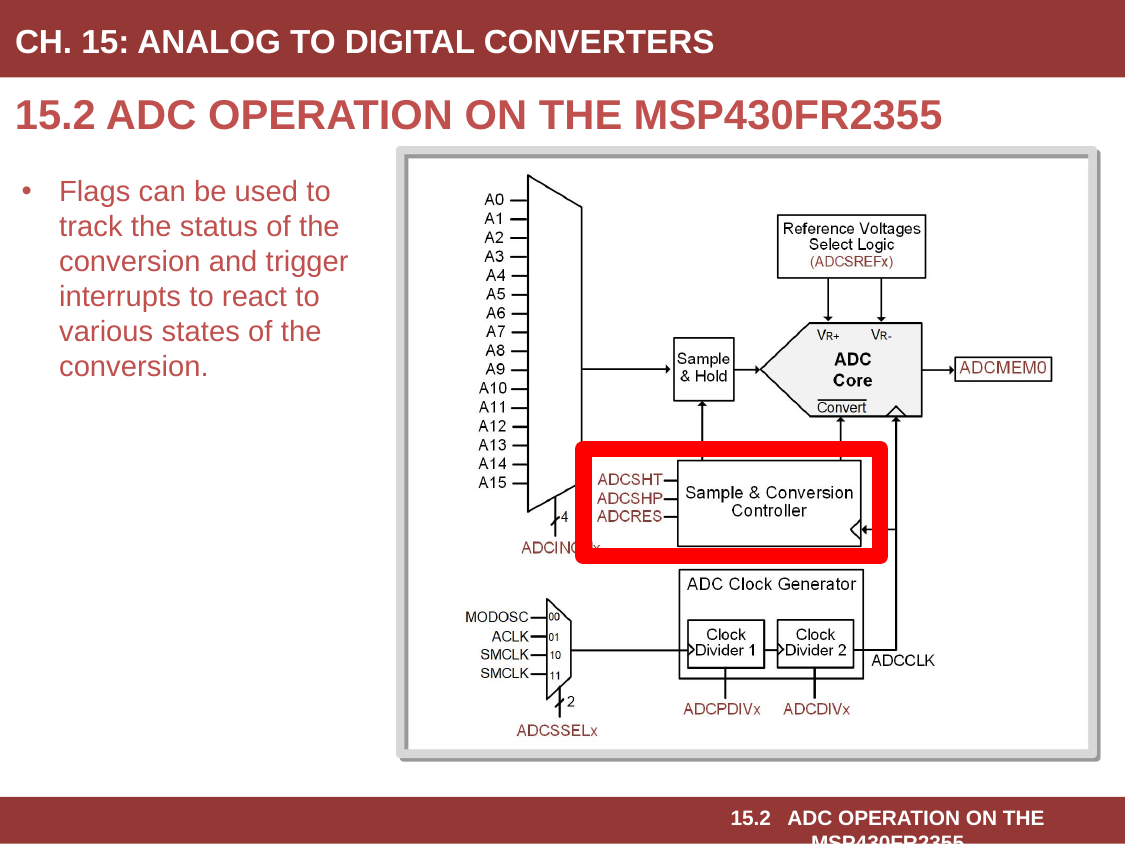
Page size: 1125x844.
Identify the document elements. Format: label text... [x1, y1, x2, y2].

text_box 15.2 ADC Operation on the MSP430FR2355 [0, 80, 1045, 146]
text_box [0, 795, 1125, 844]
title Ch. 15: Analog to Digital Converters [0, 1, 1125, 78]
picture [395, 144, 1101, 762]
text_box Flags can be used to track the status of the conversion and trigger interrupts to react to various states of the conversion. [6, 165, 390, 530]
subtitle 15.2 ADC Operation on the MSP430FR2355 [650, 796, 1125, 844]
